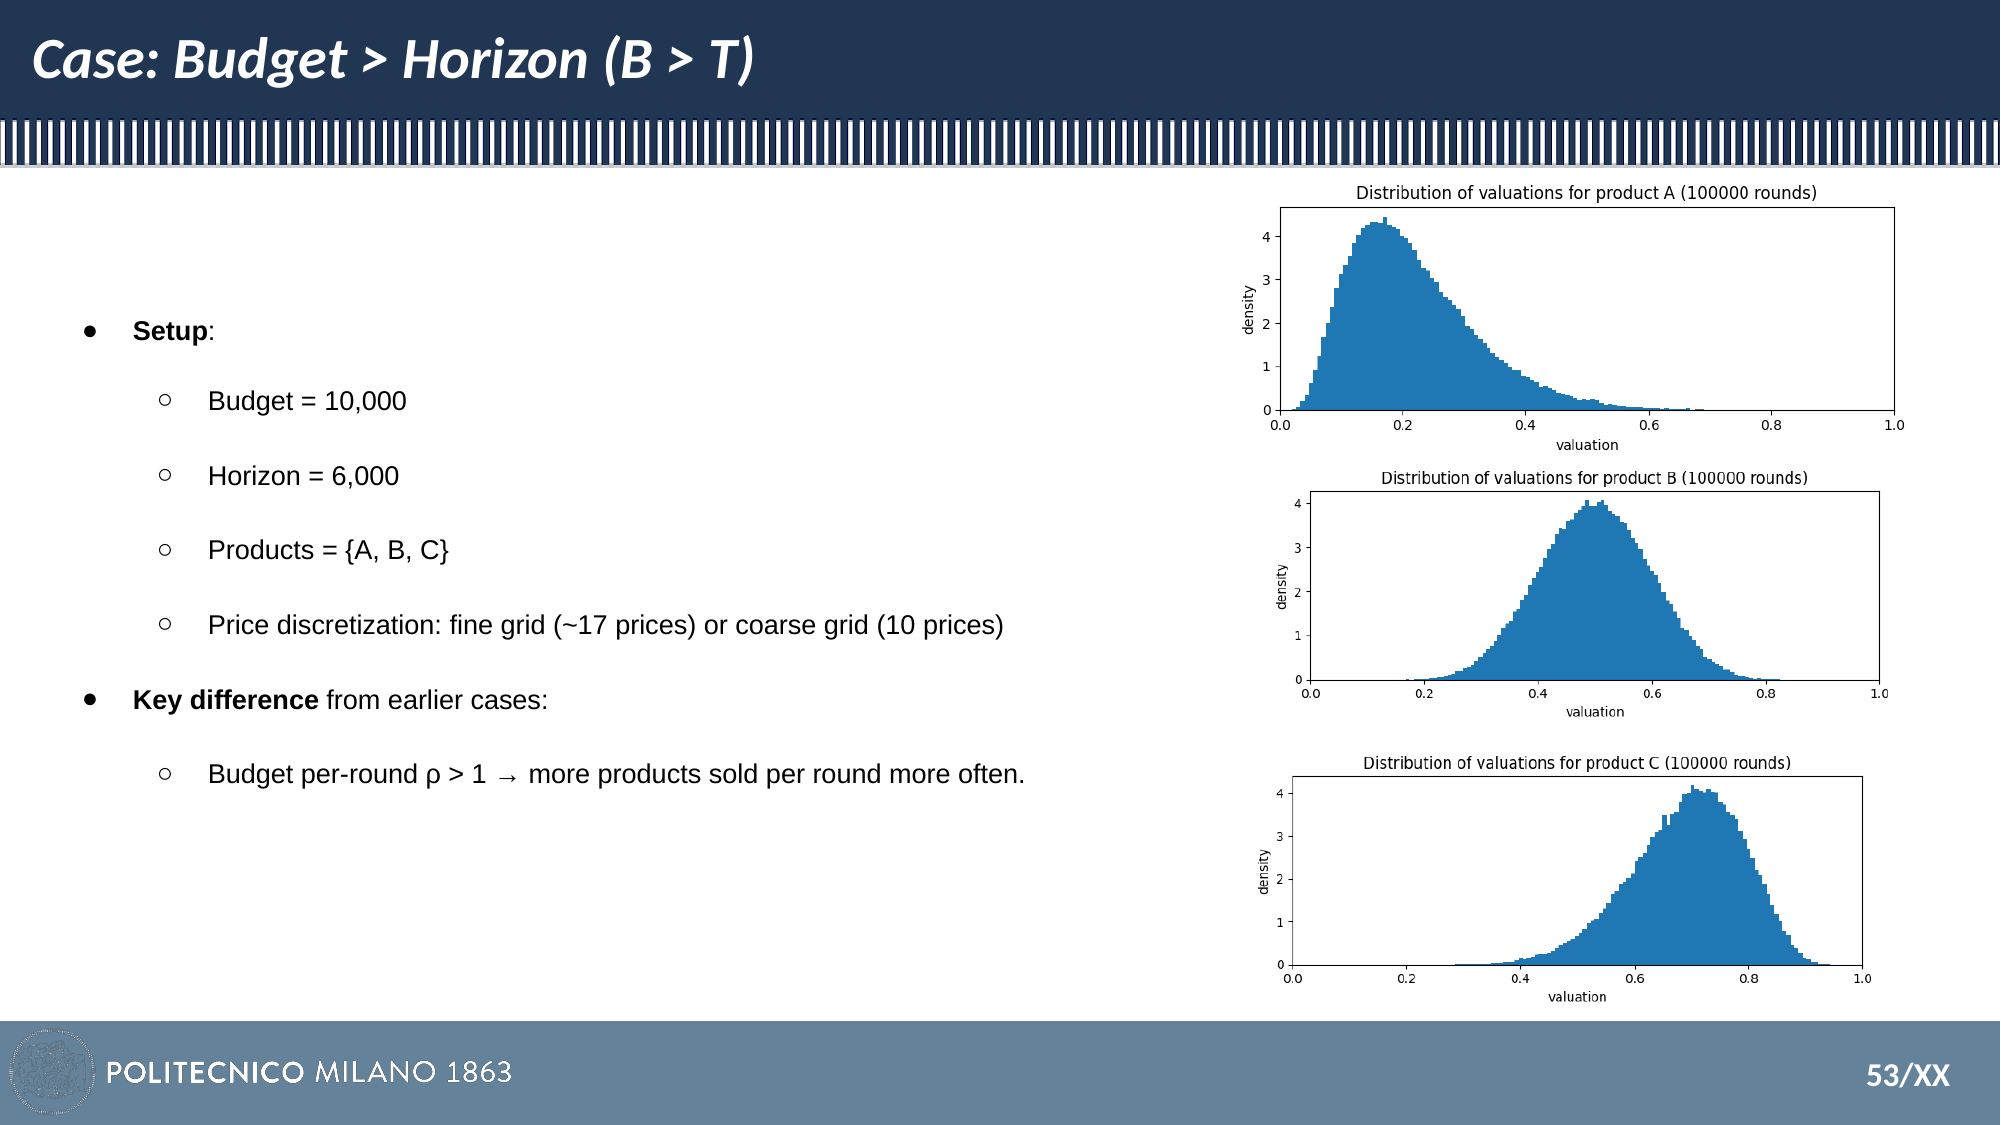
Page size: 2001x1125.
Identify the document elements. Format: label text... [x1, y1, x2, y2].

picture [1248, 746, 1881, 1013]
text_box Setup: Budget = 10,000 Horizon = 6,000 Products = {A, B, C} Price discretization: fine grid (~17 prices) or coarse grid (10 prices) Key difference from earlier cases: Budget per-round ρ > 1 → more products sold per round more often. [42, 293, 1433, 842]
title Case: Budget > Horizon (B > T) [17, 14, 1161, 104]
picture [0, 1021, 2000, 1125]
slide_number 53/XX [1806, 1043, 1966, 1104]
picture [1231, 175, 1914, 728]
picture [0, 0, 2000, 168]
